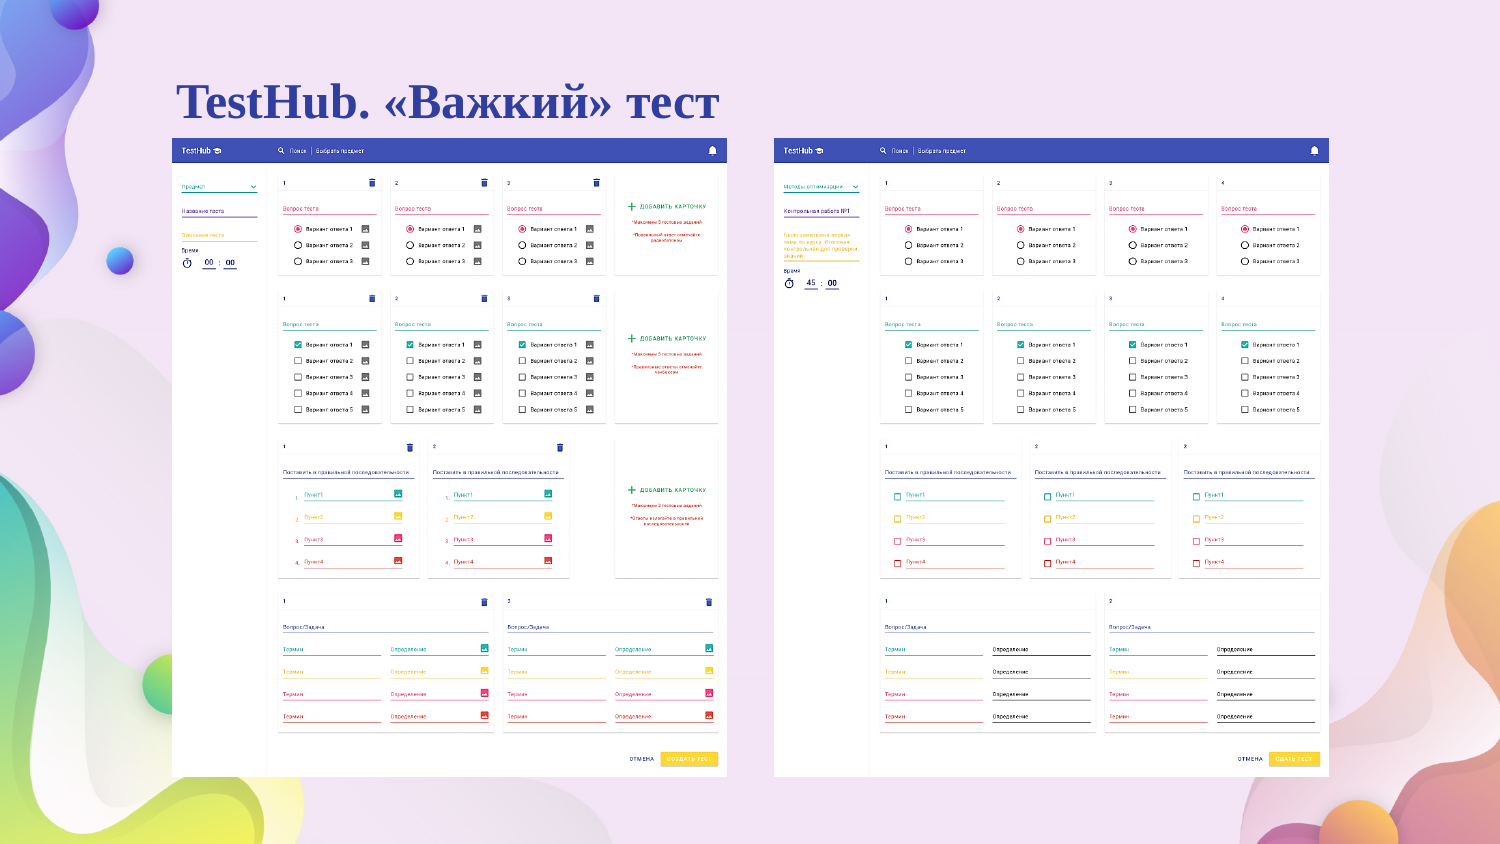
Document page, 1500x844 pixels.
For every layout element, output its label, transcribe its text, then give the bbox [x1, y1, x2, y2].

picture [0, 0, 1500, 844]
text_box TestHub. «Важкий» тест [165, 67, 1388, 139]
